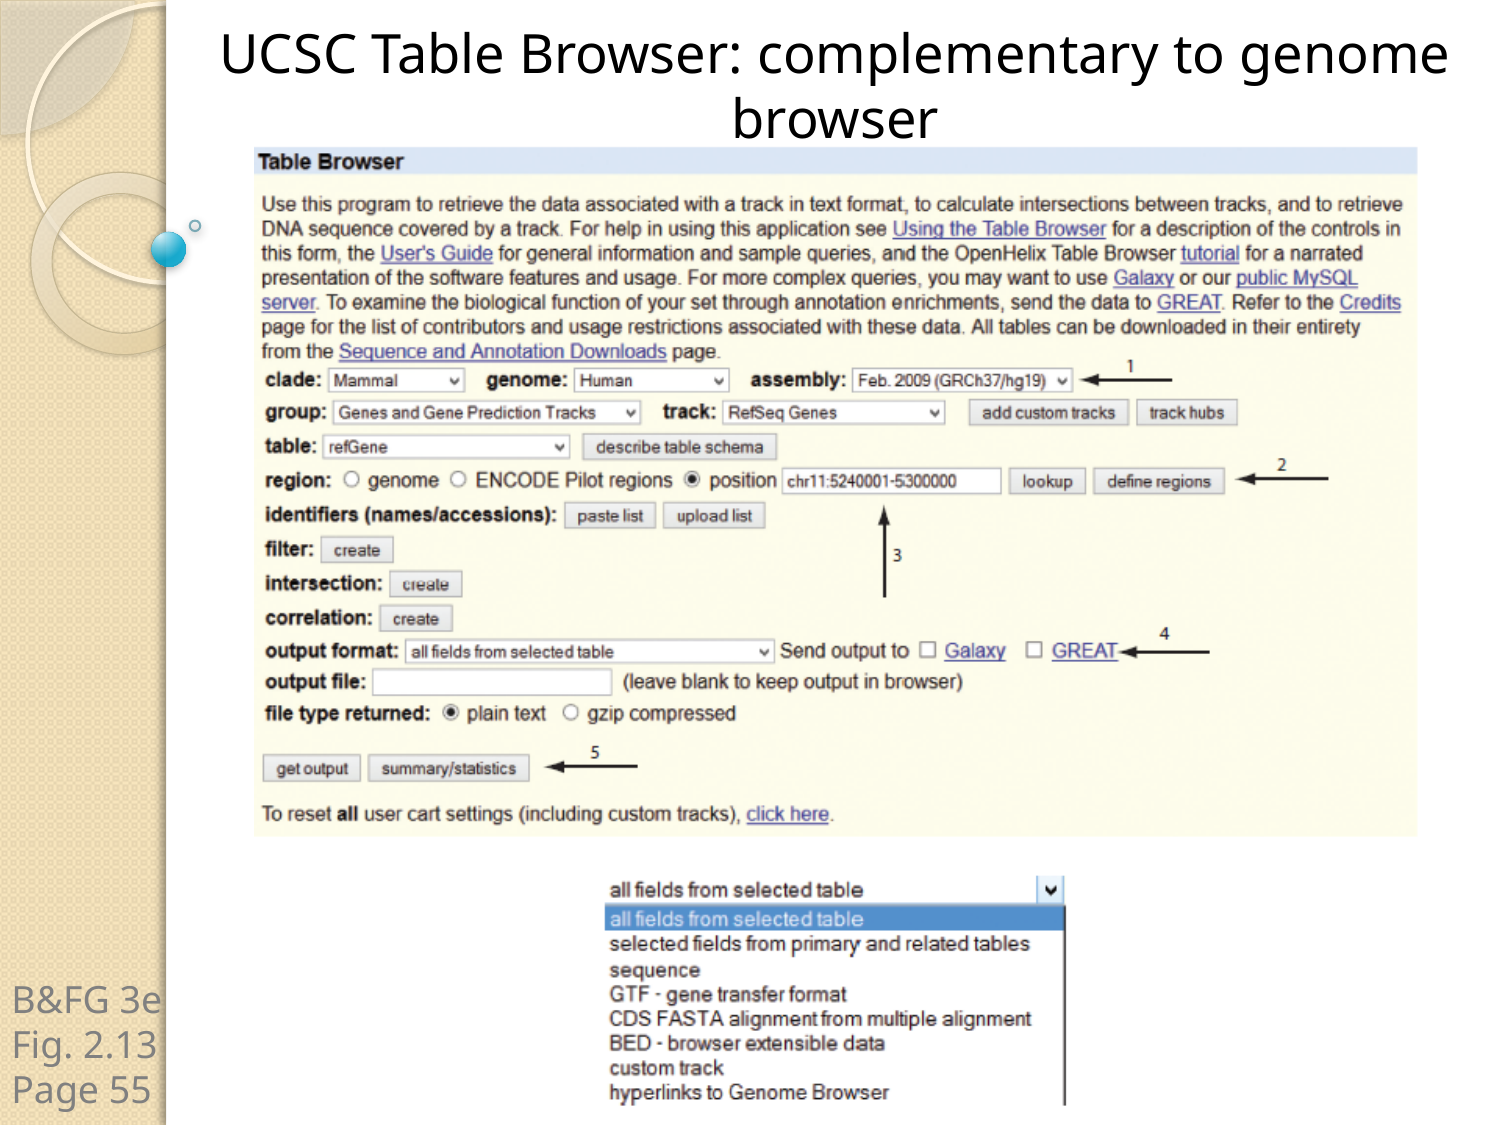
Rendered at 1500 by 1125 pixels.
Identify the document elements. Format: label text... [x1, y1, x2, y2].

picture [253, 143, 1438, 1121]
text_box B&FG 3e Fig. 2.13 Page 55 [0, 968, 178, 1119]
text_box UCSC Table Browser: complementary to genome browser [171, 12, 1500, 158]
